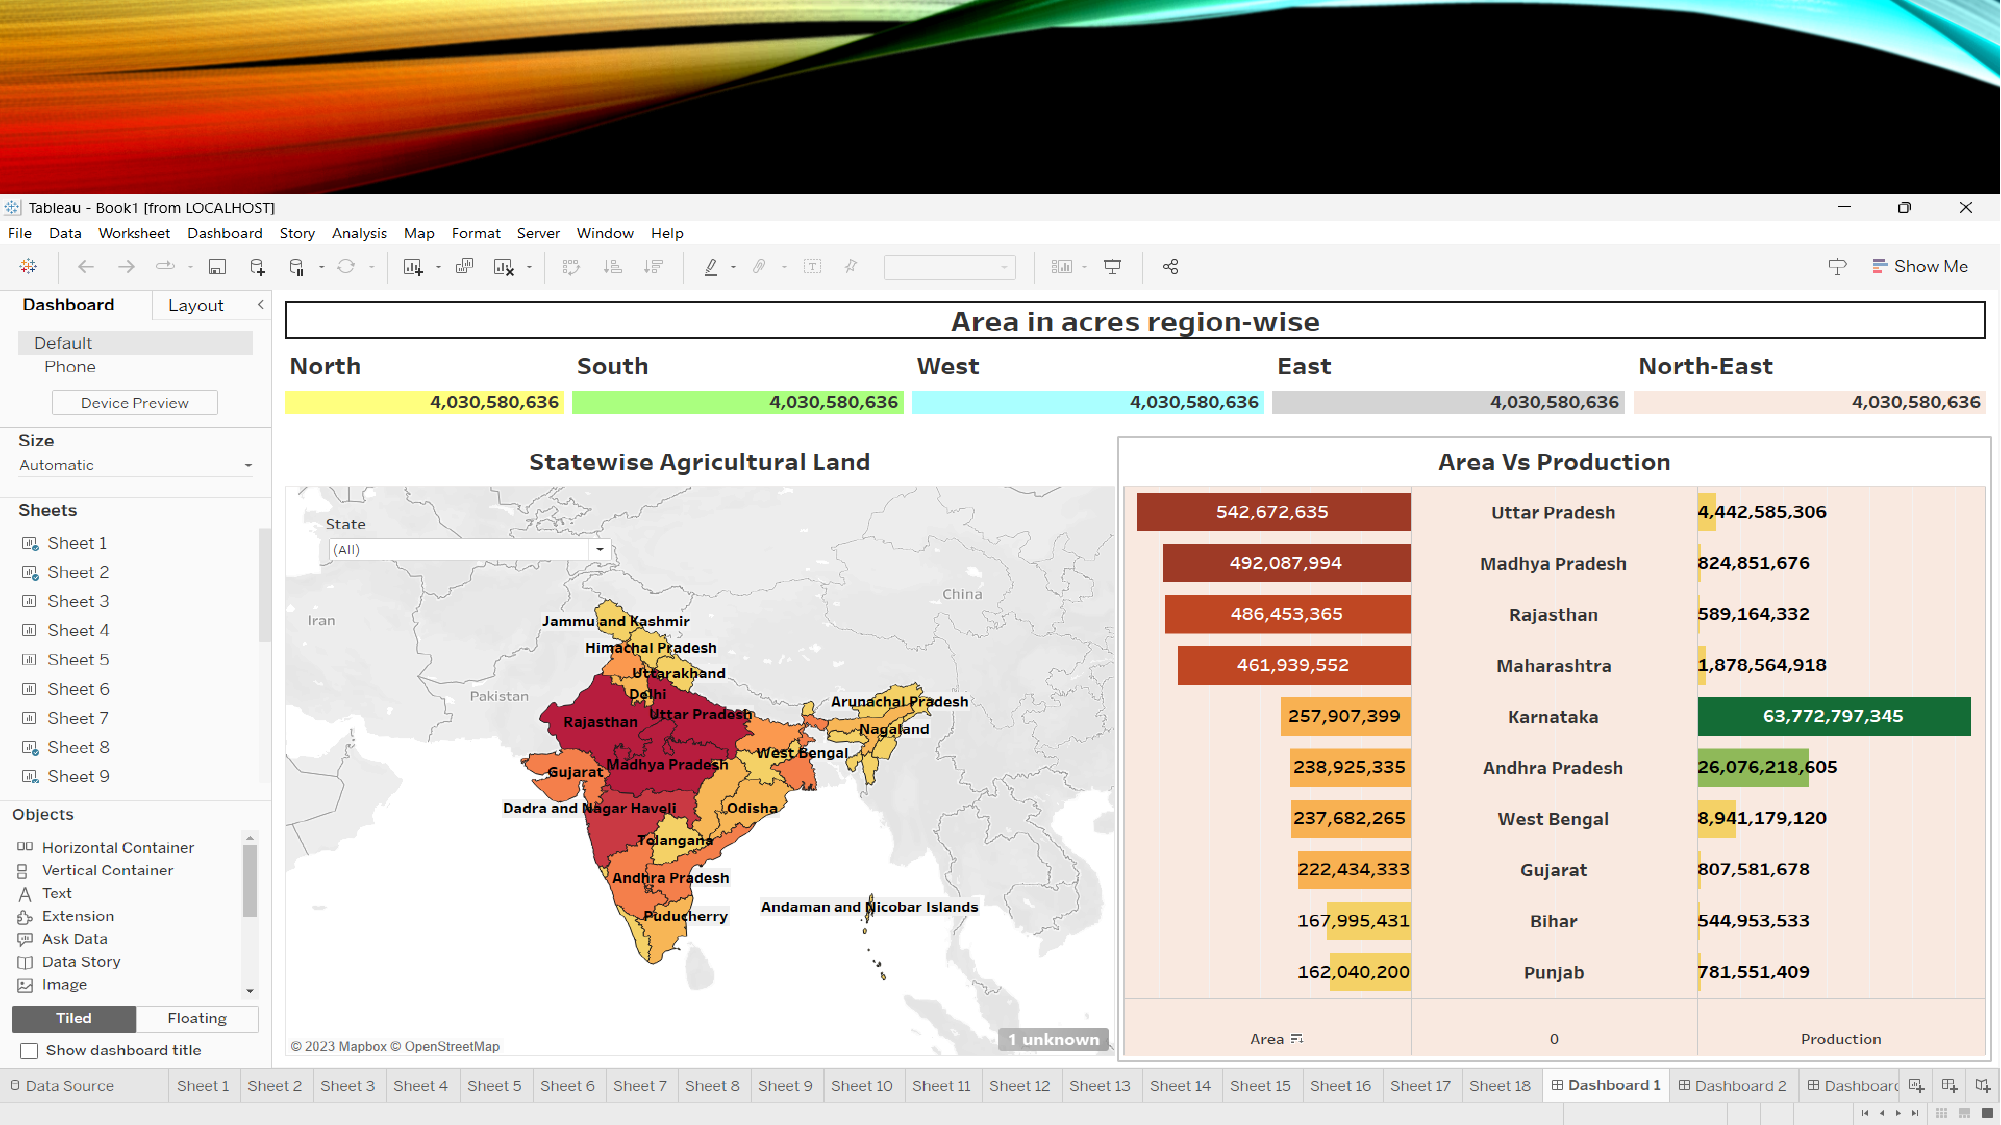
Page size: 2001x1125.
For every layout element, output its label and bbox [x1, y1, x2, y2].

list [0, 193, 2000, 1125]
picture [0, 0, 2000, 193]
